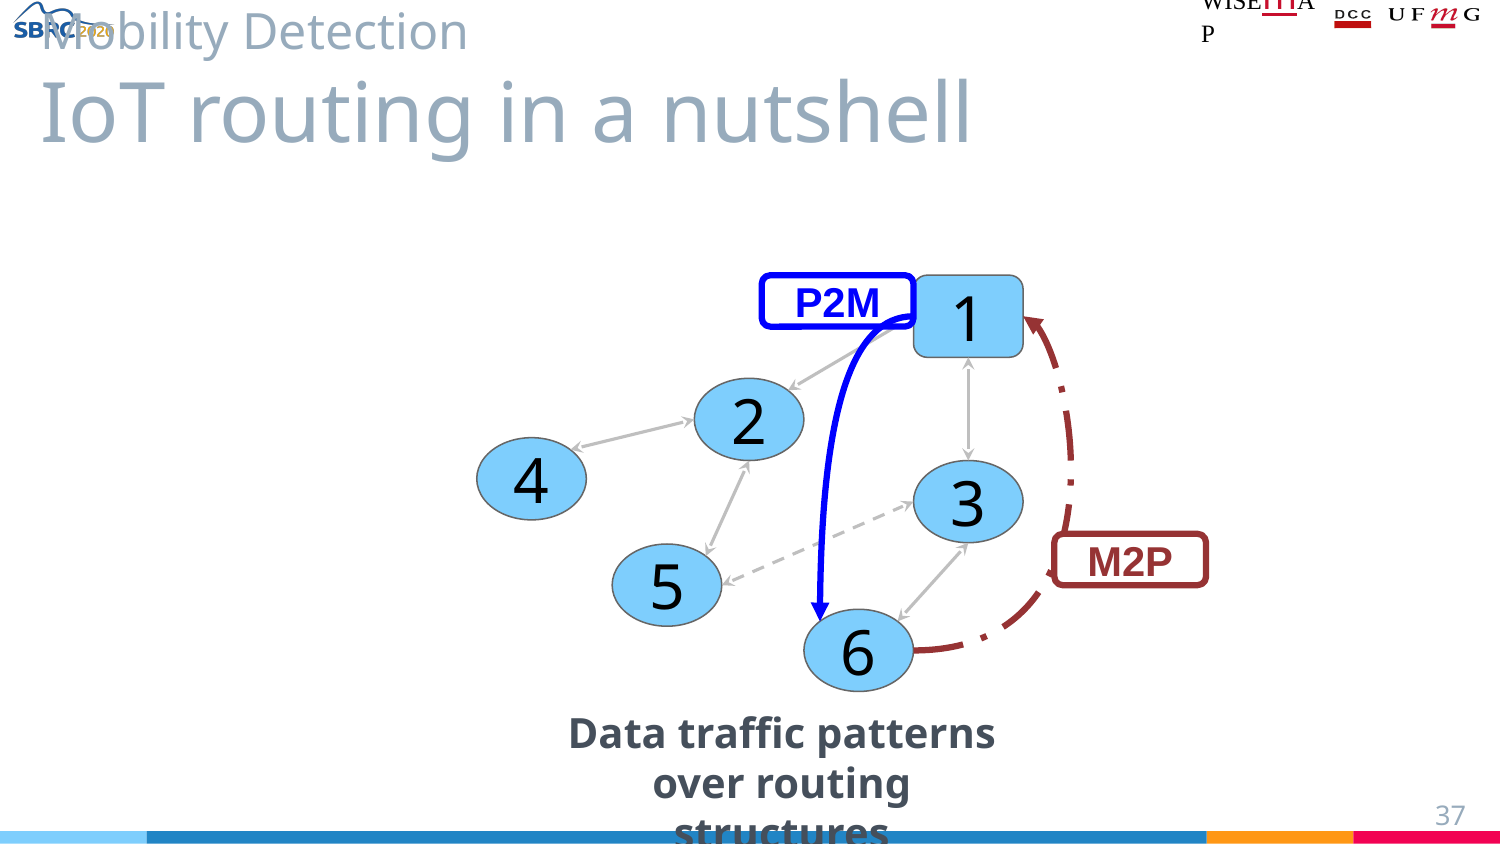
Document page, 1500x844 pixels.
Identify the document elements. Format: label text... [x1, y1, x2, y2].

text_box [476, 274, 1024, 798]
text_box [819, 316, 911, 622]
text_box M2P [1054, 533, 1207, 586]
picture [1251, 8, 1372, 33]
picture [11, 0, 116, 40]
picture [1387, 8, 1480, 31]
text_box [913, 315, 1024, 651]
title Mobility Detection IoT routing in a nutshell [25, 33, 1475, 175]
slide_number ‹#› [1391, 783, 1482, 835]
